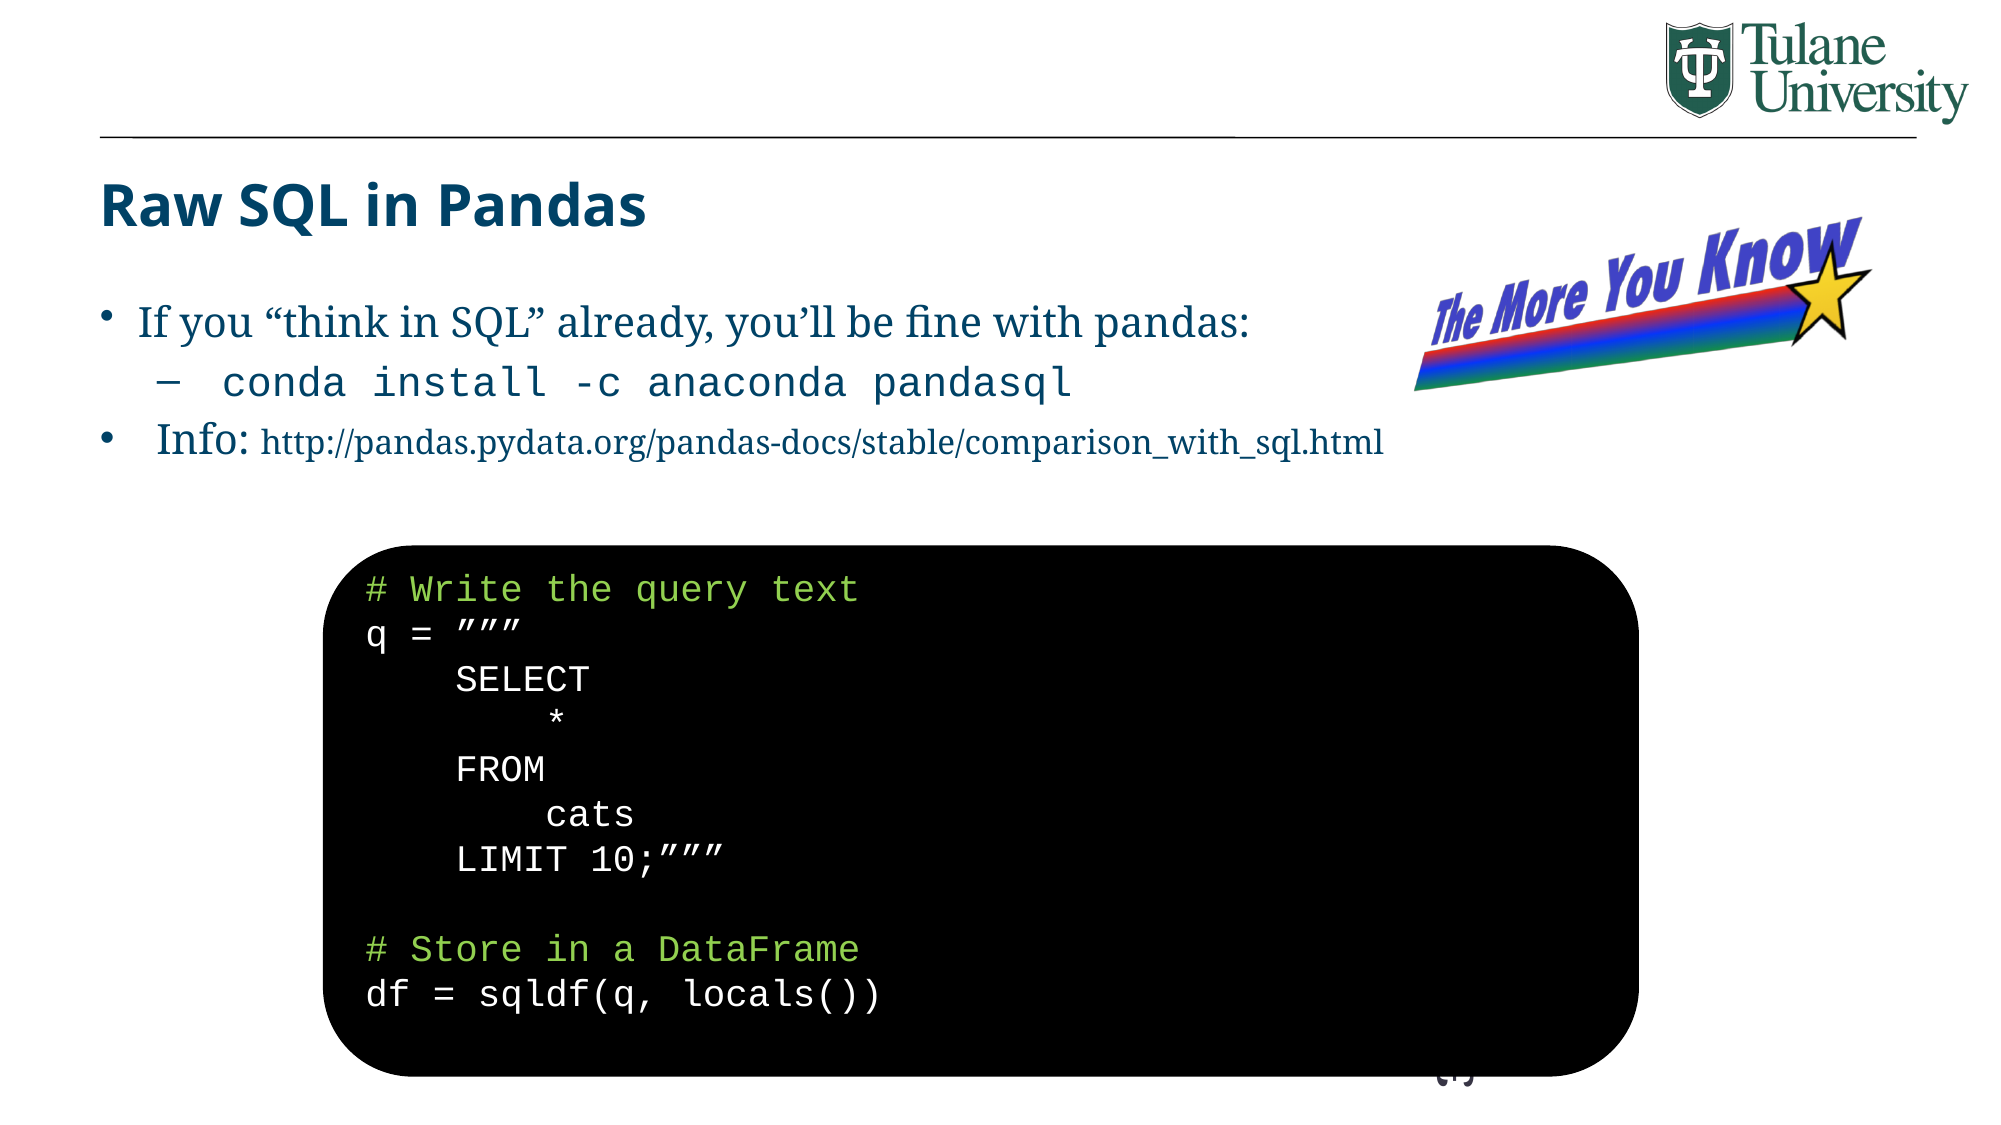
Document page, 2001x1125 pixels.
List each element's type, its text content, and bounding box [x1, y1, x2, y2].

title Raw SQL in Pandas [99, 167, 1901, 238]
picture [1666, 22, 1969, 136]
text_box # Write the query text q = ””” SELECT * FROM cats LIMIT 10;””” # Store in a DataFrame df = sqldf(q, locals()) [322, 545, 1639, 1077]
list If you “think in SQL” already, you’ll be fine with pandas: conda install -c anaconda pandasql Info: http://pandas.pydata.org/pandas-docs/stable/comparison_with_sql.html [99, 295, 1897, 1006]
slide_number 36 [1427, 1077, 1488, 1104]
picture [1399, 210, 1875, 395]
